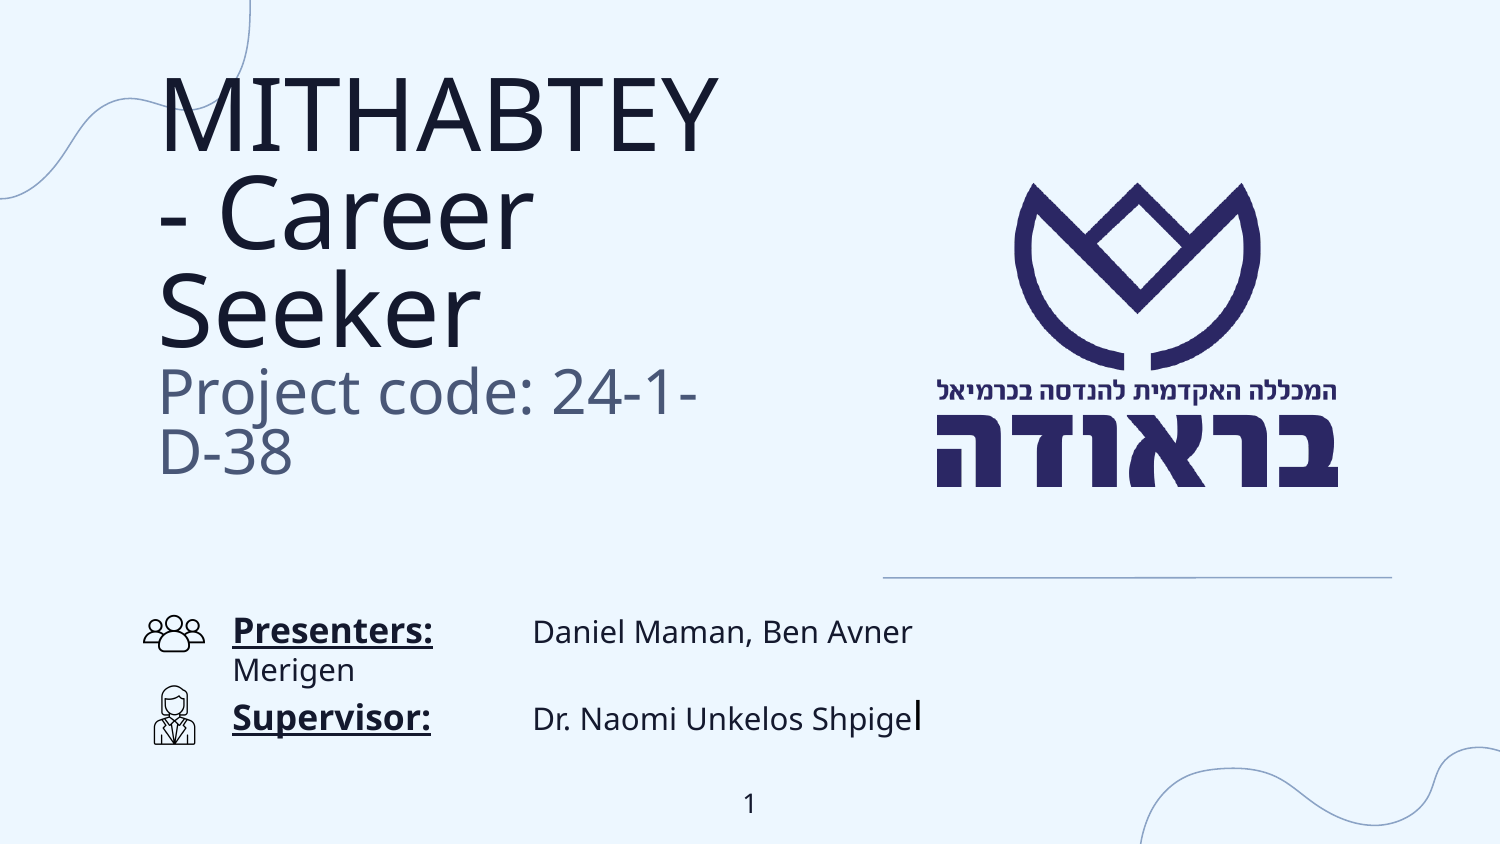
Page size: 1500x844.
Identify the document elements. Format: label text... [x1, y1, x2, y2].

text_box Supervisor: Dr. Naomi Unkelos Shpigel [217, 675, 1258, 754]
picture [143, 603, 205, 663]
subtitle Presenters: Daniel Maman, Ben Avner Merigen [217, 592, 1058, 674]
title MITHABTEY - Career Seeker Project code: 24-1-D-38 [142, 159, 778, 502]
picture [925, 122, 1350, 546]
picture [141, 682, 207, 748]
slide_number 1 [705, 771, 795, 837]
